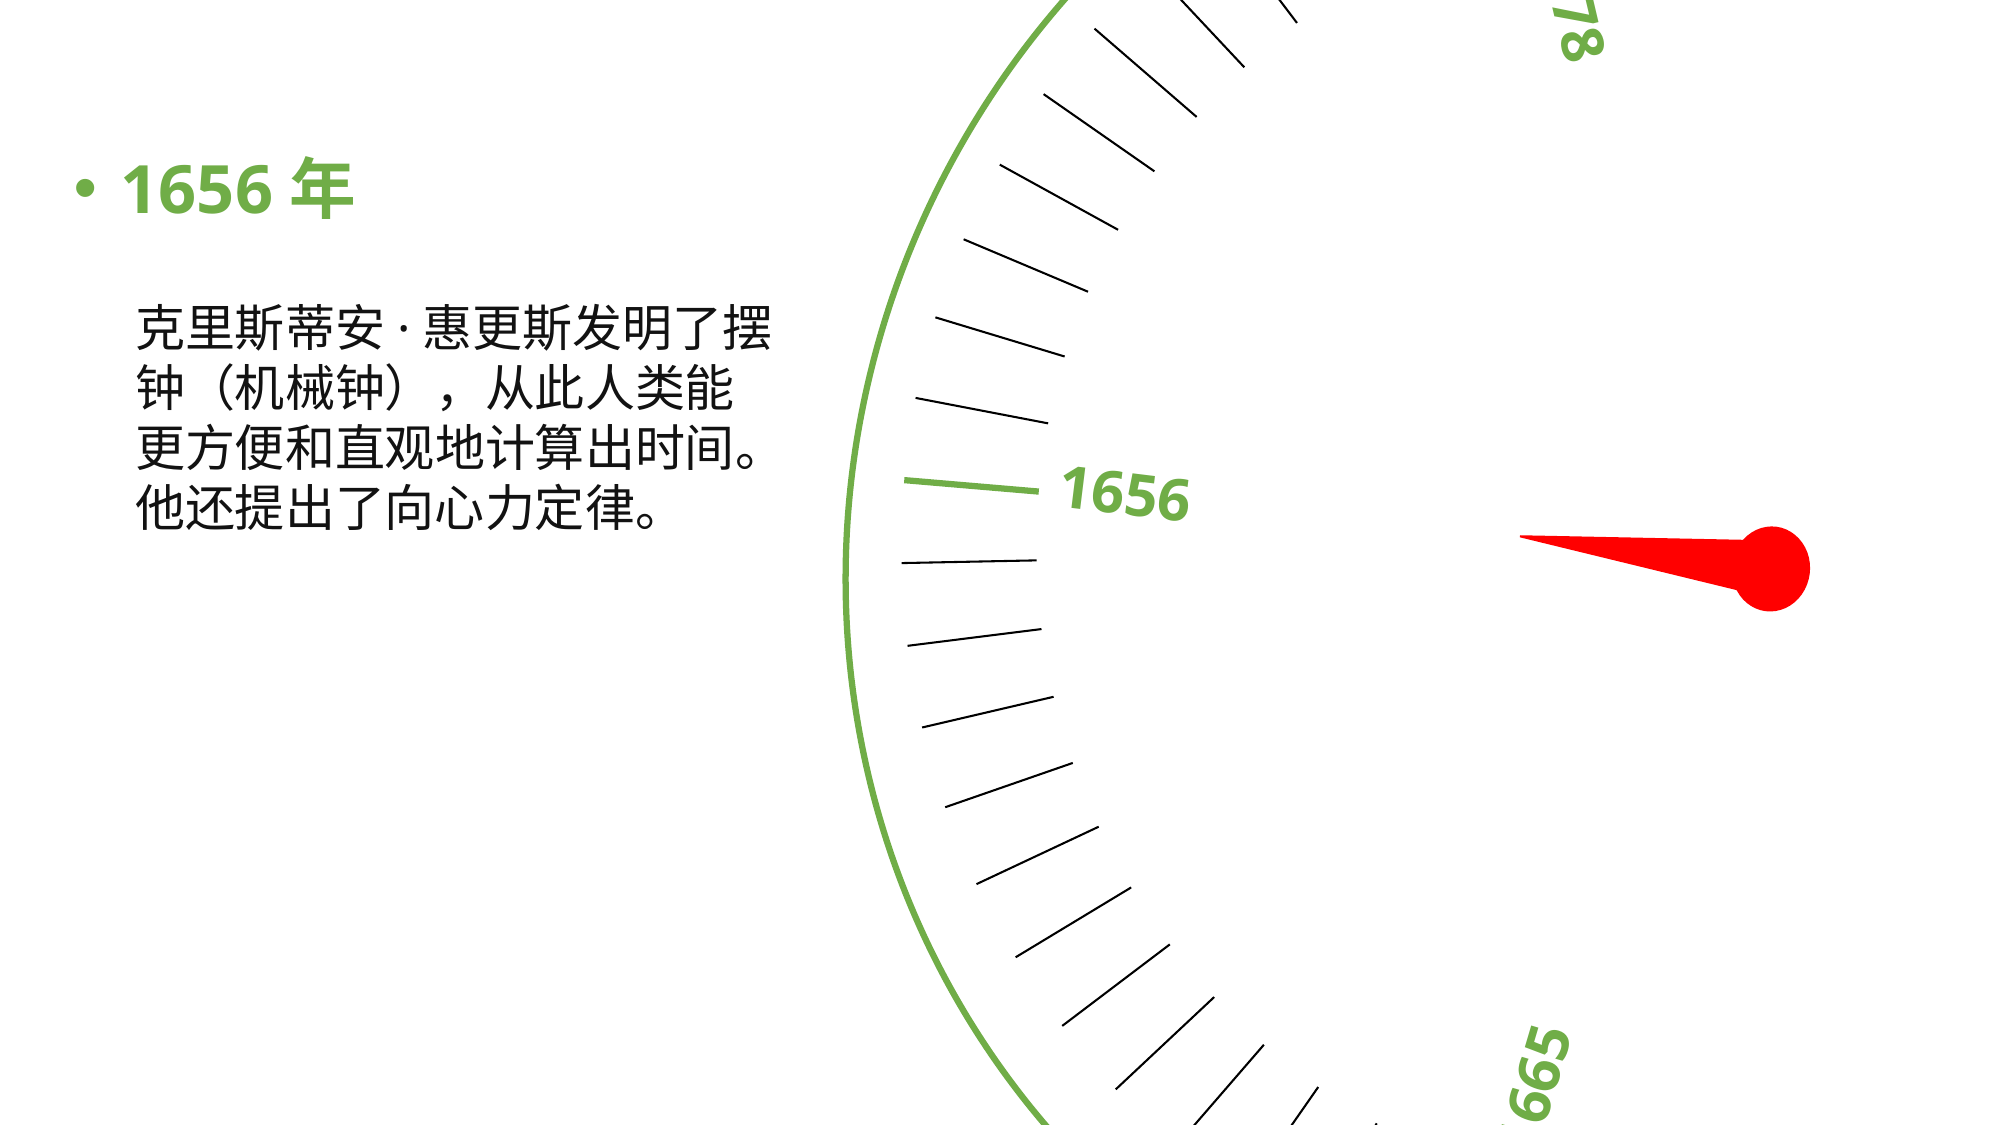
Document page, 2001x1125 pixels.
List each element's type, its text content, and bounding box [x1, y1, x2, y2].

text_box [853, 0, 2000, 1125]
text_box 1656年 [58, 139, 754, 235]
text_box 克里斯蒂安·惠更斯发明了摆钟（机械钟），从此人类能更方便和直观地计算出时间。他还提出了向心力定律。 [120, 288, 792, 544]
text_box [1518, 513, 1810, 597]
